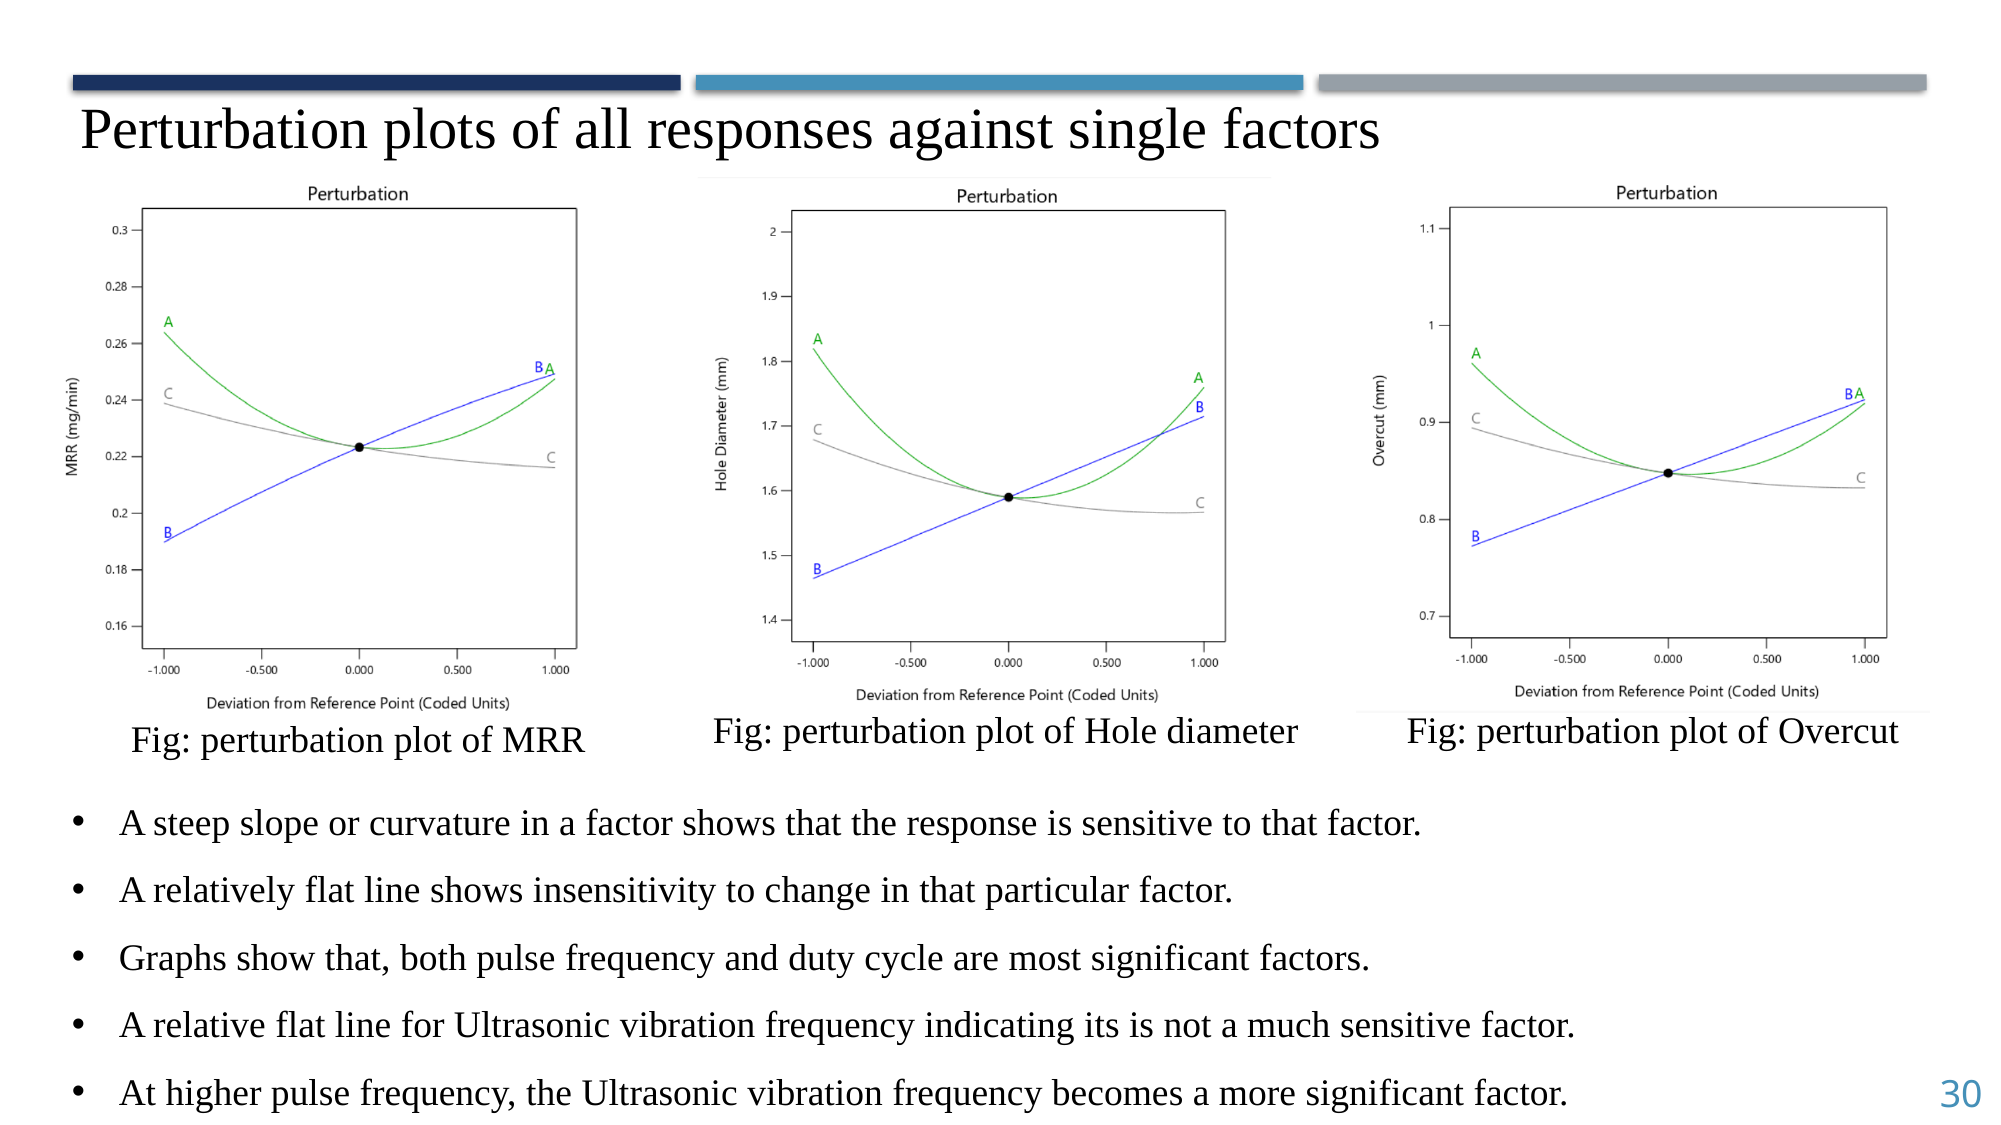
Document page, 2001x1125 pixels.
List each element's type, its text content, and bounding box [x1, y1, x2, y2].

text_box A steep slope or curvature in a factor shows that the response is sensitive to that factor. A relatively flat line shows insensitivity to change in that particular factor. Graphs show that, both pulse frequency and duty cycle are most significant factors. A relative flat line for Ultrasonic vibration frequency indicating its is not a much sensitive factor. At higher pulse frequency, the Ultrasonic vibration frequency becomes a more significant factor. [57, 780, 1912, 1121]
text_box Perturbation plots of all responses against single factors [65, 82, 1658, 168]
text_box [44, 177, 1931, 769]
slide_number 30 [1825, 1065, 1998, 1125]
